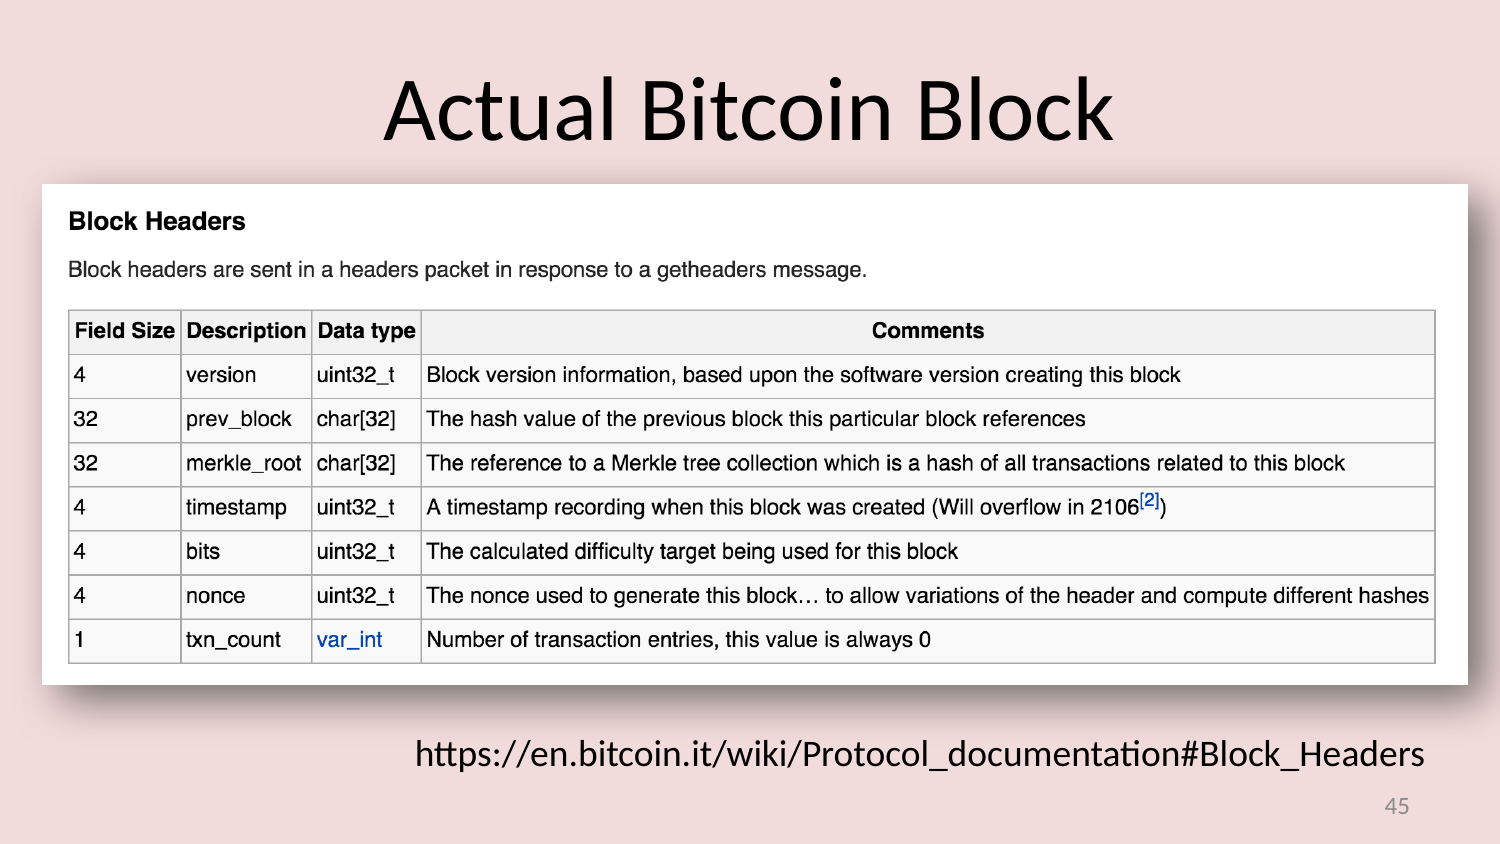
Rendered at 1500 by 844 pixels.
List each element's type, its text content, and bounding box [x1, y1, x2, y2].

picture [42, 184, 1469, 685]
slide_number 44 [1074, 782, 1425, 827]
title Actual Bitcoin Block [75, 33, 1425, 168]
text_box https://en.bitcoin.it/wiki/Protocol_documentation#Block_Headers [399, 721, 1467, 782]
